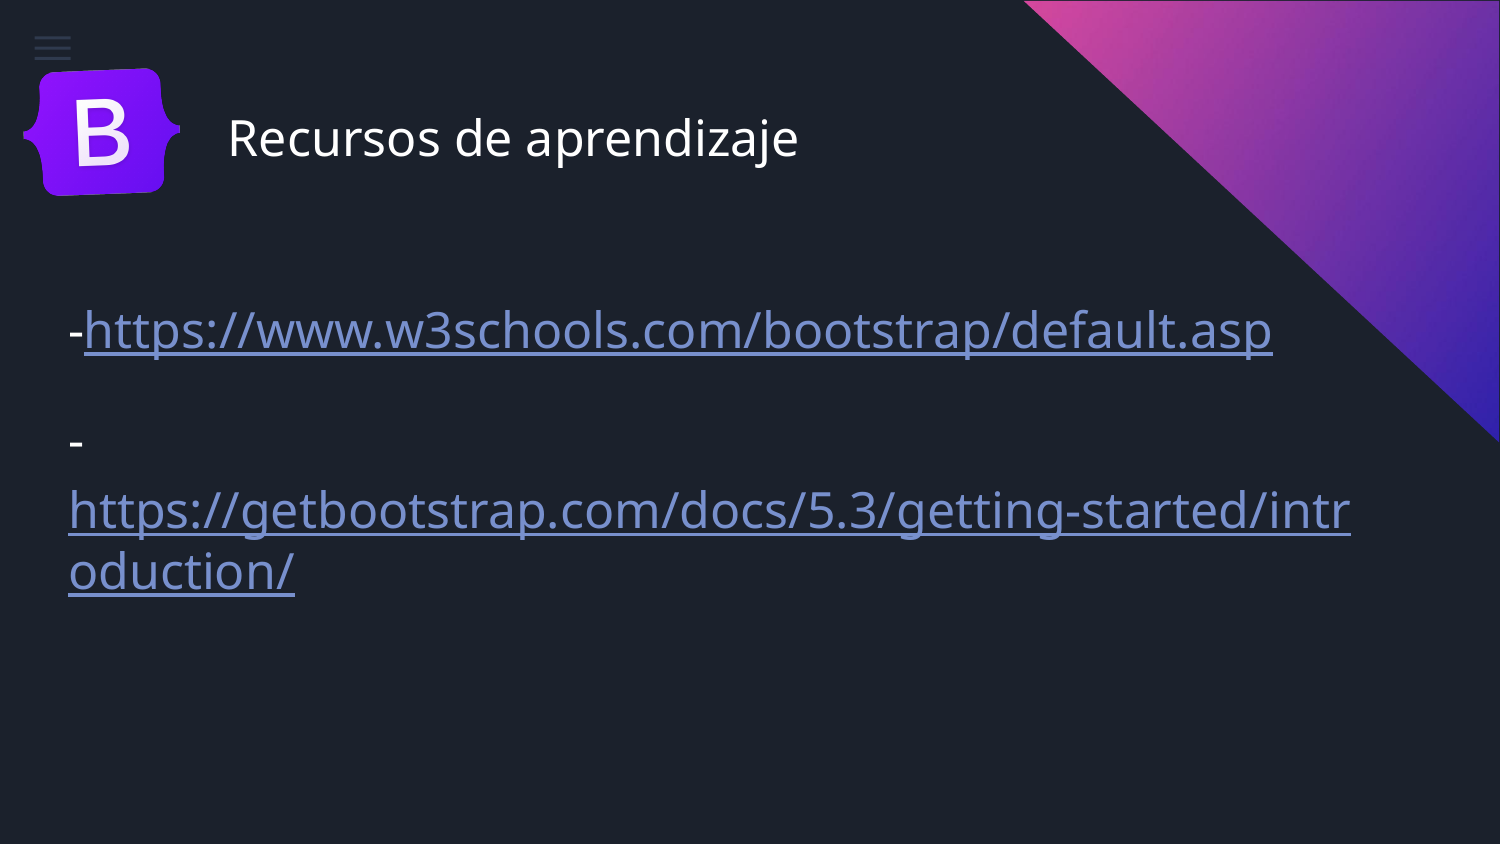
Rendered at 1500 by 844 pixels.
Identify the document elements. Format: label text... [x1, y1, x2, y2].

picture [22, 68, 182, 197]
title Recursos de aprendizaje [212, 82, 1018, 181]
text_box -https://www.w3schools.com/bootstrap/default.asp -https://getbootstrap.com/docs/5.3/getting-started/introduction/ [53, 272, 1387, 551]
picture [1023, 0, 1500, 443]
